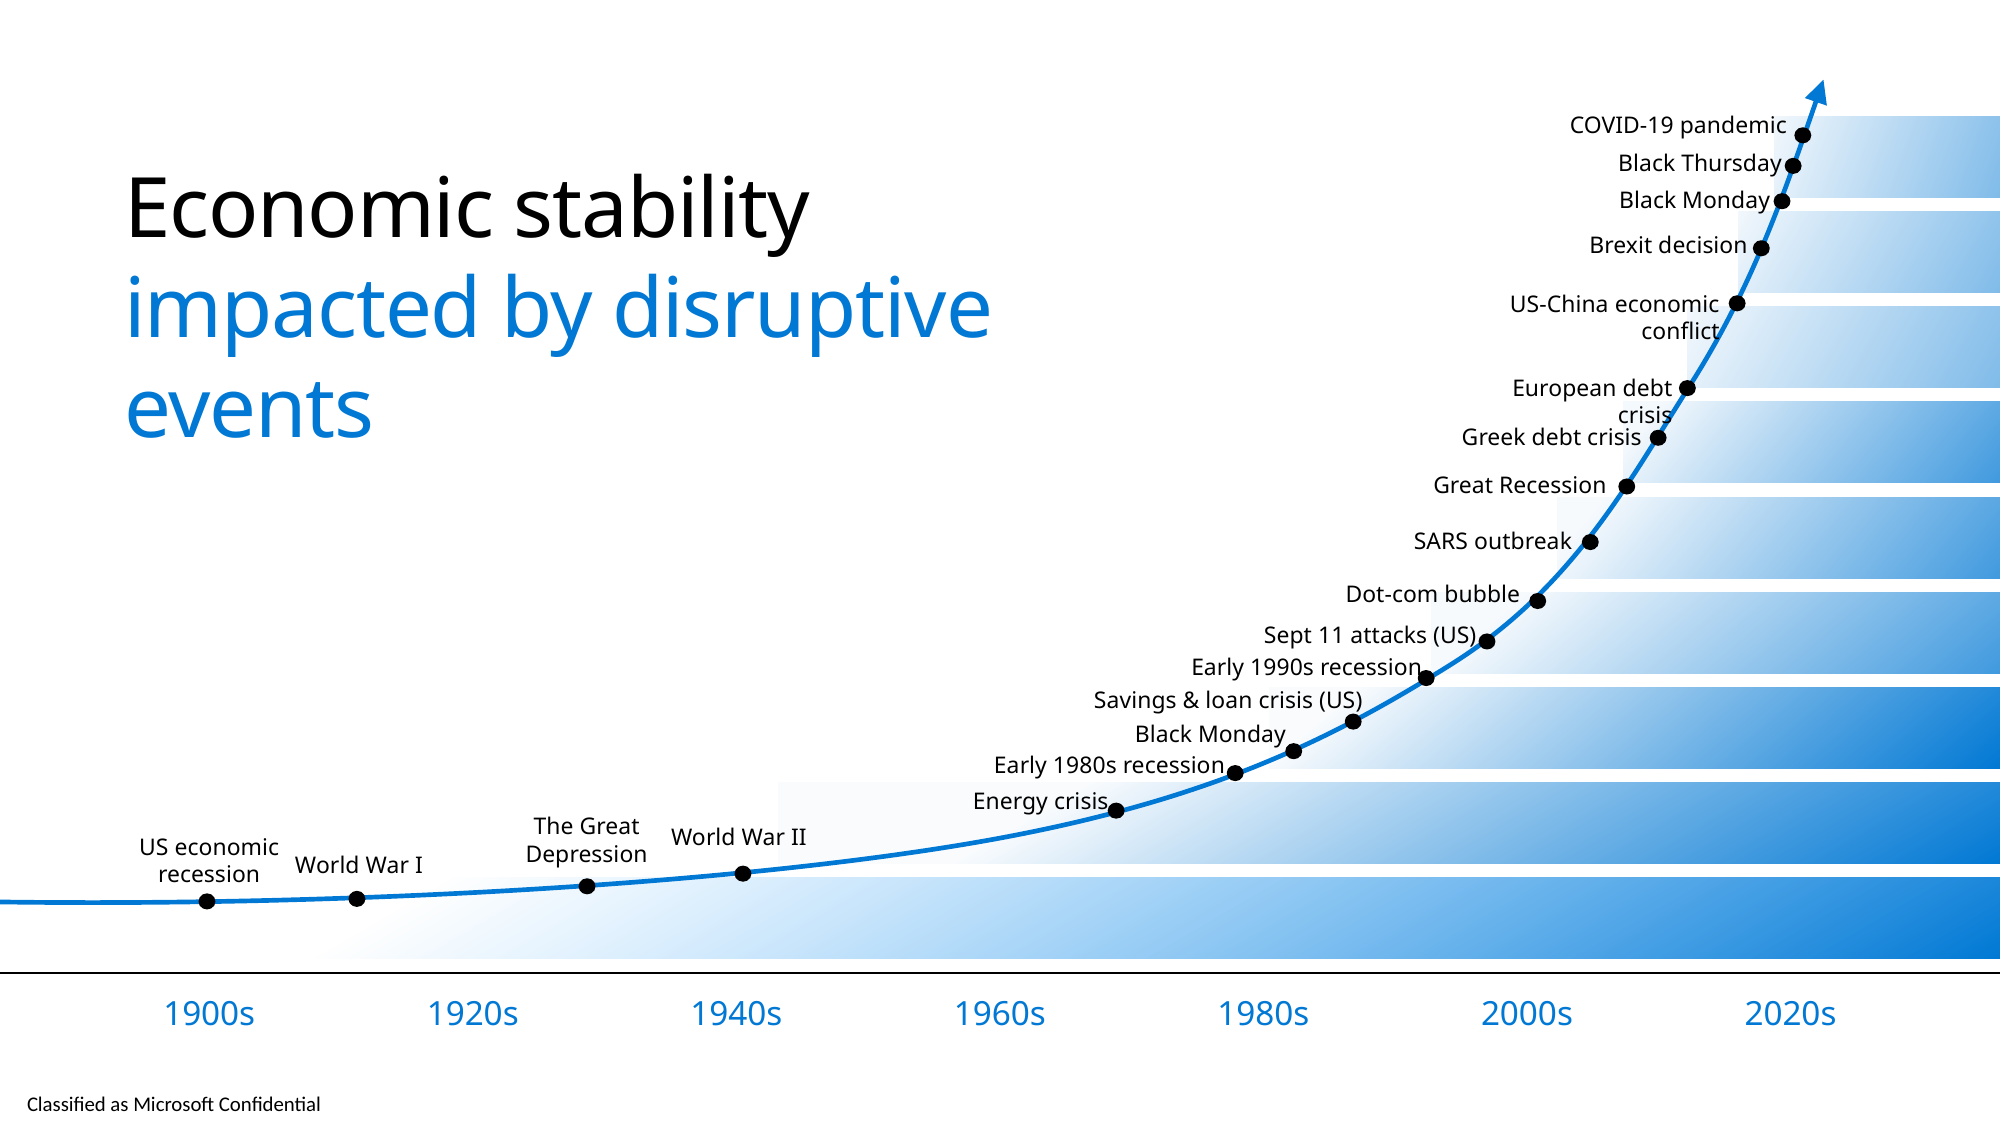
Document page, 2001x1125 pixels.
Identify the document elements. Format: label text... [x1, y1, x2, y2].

text_box World War I [248, 850, 470, 878]
text_box [1752, 240, 1770, 257]
text_box [1785, 116, 2000, 198]
text_box Greek debt crisis [1428, 422, 1642, 451]
text_box Early 1990s recession [1181, 652, 1433, 681]
text_box 1920s [411, 992, 534, 1033]
text_box 2020s [1729, 992, 1852, 1033]
text_box [1678, 380, 1696, 397]
text_box [1632, 401, 2000, 483]
text_box Sept 11 attacks (US) [1246, 620, 1477, 649]
text_box [1285, 743, 1303, 760]
text_box [578, 878, 596, 895]
text_box [1728, 295, 1746, 312]
title Economic stability impacted by disruptive events [124, 153, 1248, 457]
text_box [1269, 687, 2000, 769]
text_box 1980s [1202, 992, 1325, 1033]
text_box [1229, 765, 1244, 782]
text_box [0, 877, 2000, 959]
text_box Energy crisis [957, 786, 1124, 814]
text_box Early 1980s recession [983, 750, 1236, 779]
text_box [1773, 193, 1791, 210]
text_box Brexit decision [1577, 230, 1748, 259]
text_box Savings & loan crisis (US) [1092, 685, 1363, 713]
text_box [1794, 127, 1812, 144]
text_box [1108, 814, 1124, 819]
text_box [198, 893, 216, 910]
text_box SARS outbreak [1389, 526, 1573, 554]
text_box [1694, 306, 2000, 388]
text_box Black Thursday [1599, 148, 1783, 177]
text_box The Great Depression [475, 811, 698, 867]
text_box [0, 79, 1827, 904]
text_box [1439, 592, 2000, 674]
text_box [1478, 633, 1496, 650]
text_box European debt crisis [1459, 373, 1673, 428]
text_box US economic recession [98, 832, 321, 888]
text_box 1960s [938, 992, 1062, 1033]
text_box [1649, 429, 1667, 446]
text_box Dot-com bubble [1289, 579, 1521, 608]
text_box [1529, 592, 1547, 610]
text_box [1418, 673, 1435, 687]
text_box [1581, 534, 1599, 551]
text_box Great Recession [1423, 470, 1607, 498]
text_box [1784, 157, 1802, 174]
text_box 1940s [675, 992, 798, 1033]
text_box [1344, 713, 1362, 730]
text_box [348, 890, 366, 907]
text_box COVID-19 pandemic [1557, 110, 1788, 139]
text_box 1900s [148, 992, 271, 1033]
text_box [734, 865, 752, 882]
text_box Black Monday [1127, 720, 1294, 748]
text_box [1618, 478, 1636, 495]
text_box Black Monday [1587, 185, 1771, 214]
text_box [1557, 497, 2000, 579]
text_box 2000s [1465, 992, 1589, 1033]
text_box [839, 782, 2000, 864]
text_box World War II [628, 822, 850, 851]
text_box [1743, 211, 2000, 293]
text_box US-China economic conflict [1431, 289, 1720, 345]
